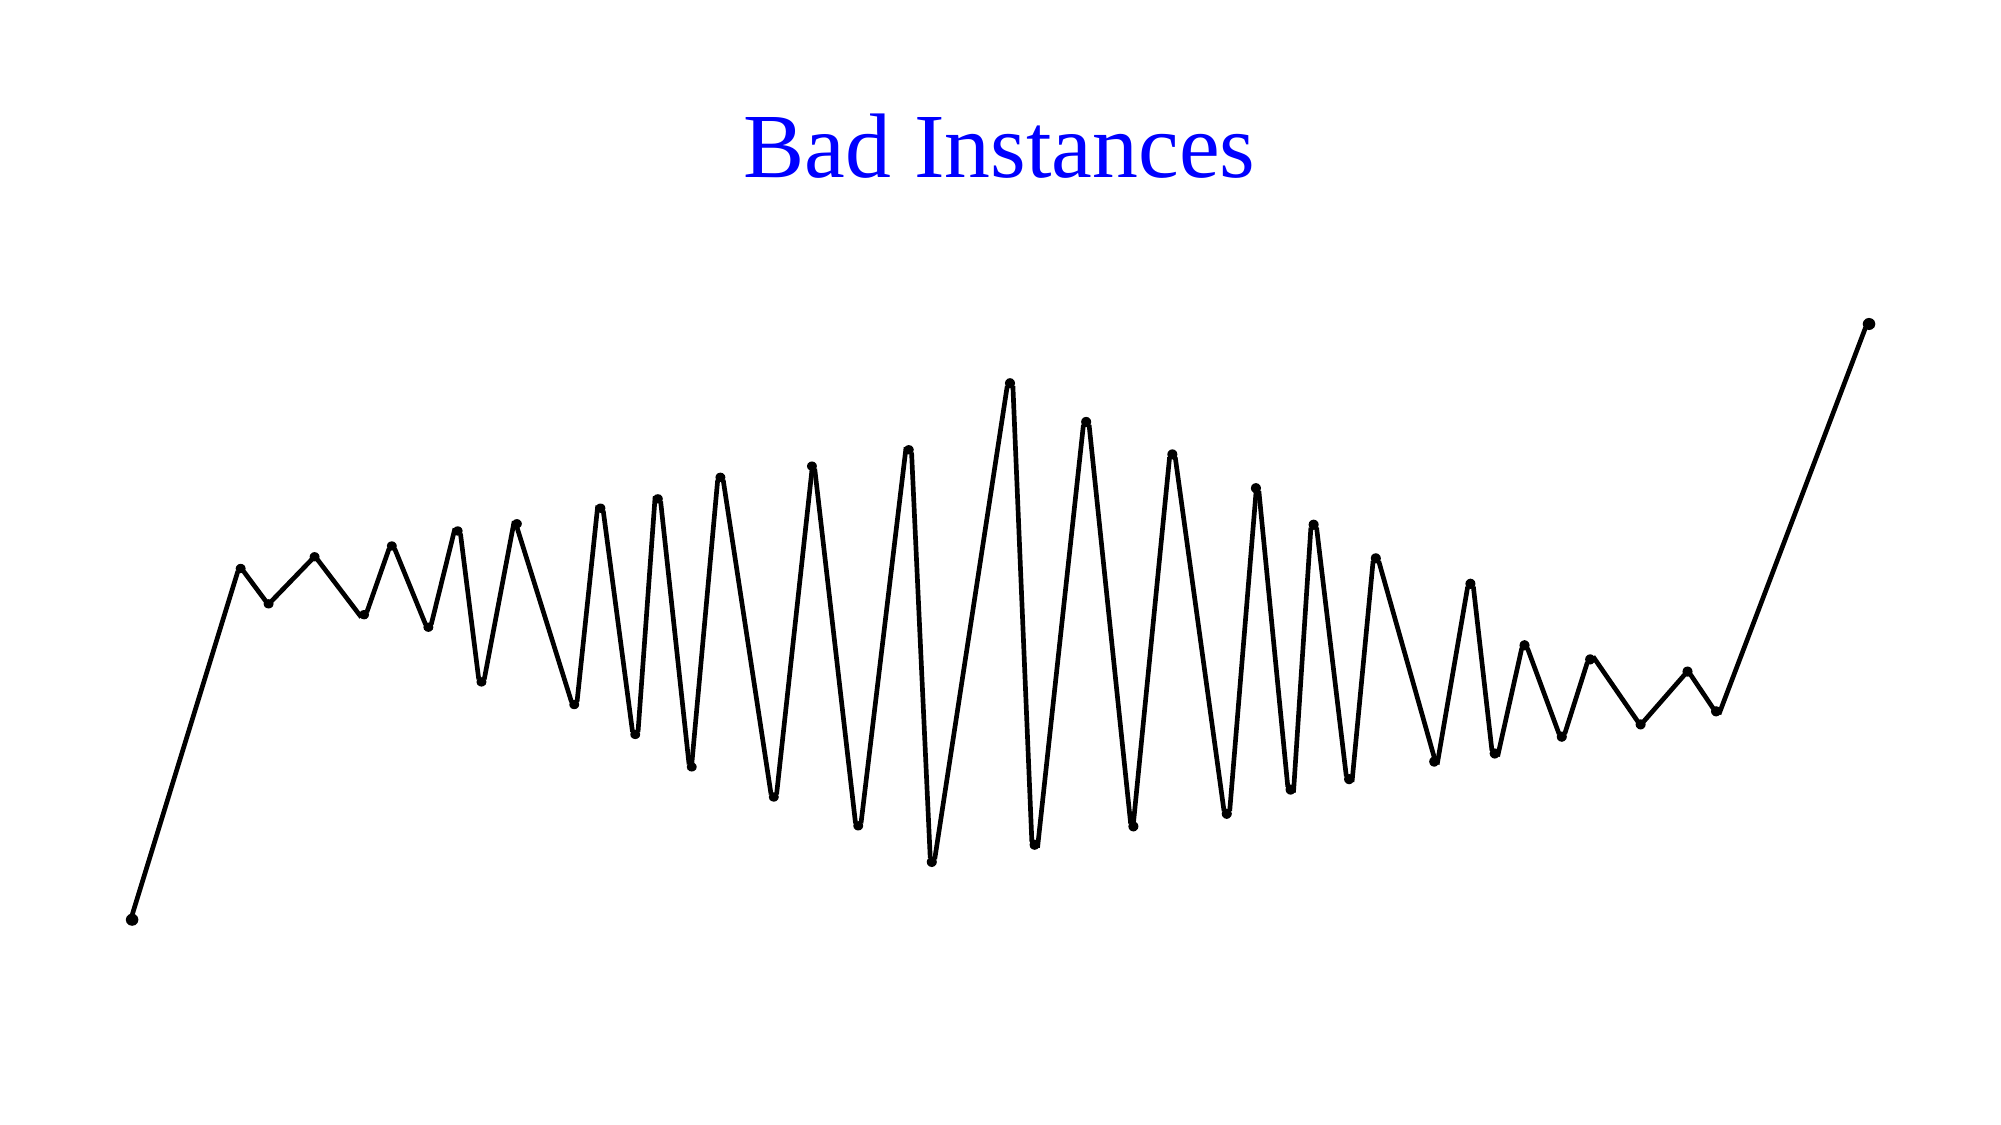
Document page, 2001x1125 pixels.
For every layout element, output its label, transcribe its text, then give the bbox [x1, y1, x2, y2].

text_box [125, 913, 139, 926]
title Bad Instances [137, 39, 1863, 257]
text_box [236, 446, 931, 858]
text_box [1718, 327, 1866, 715]
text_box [132, 571, 238, 915]
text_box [927, 379, 1720, 866]
text_box [1862, 317, 1876, 331]
